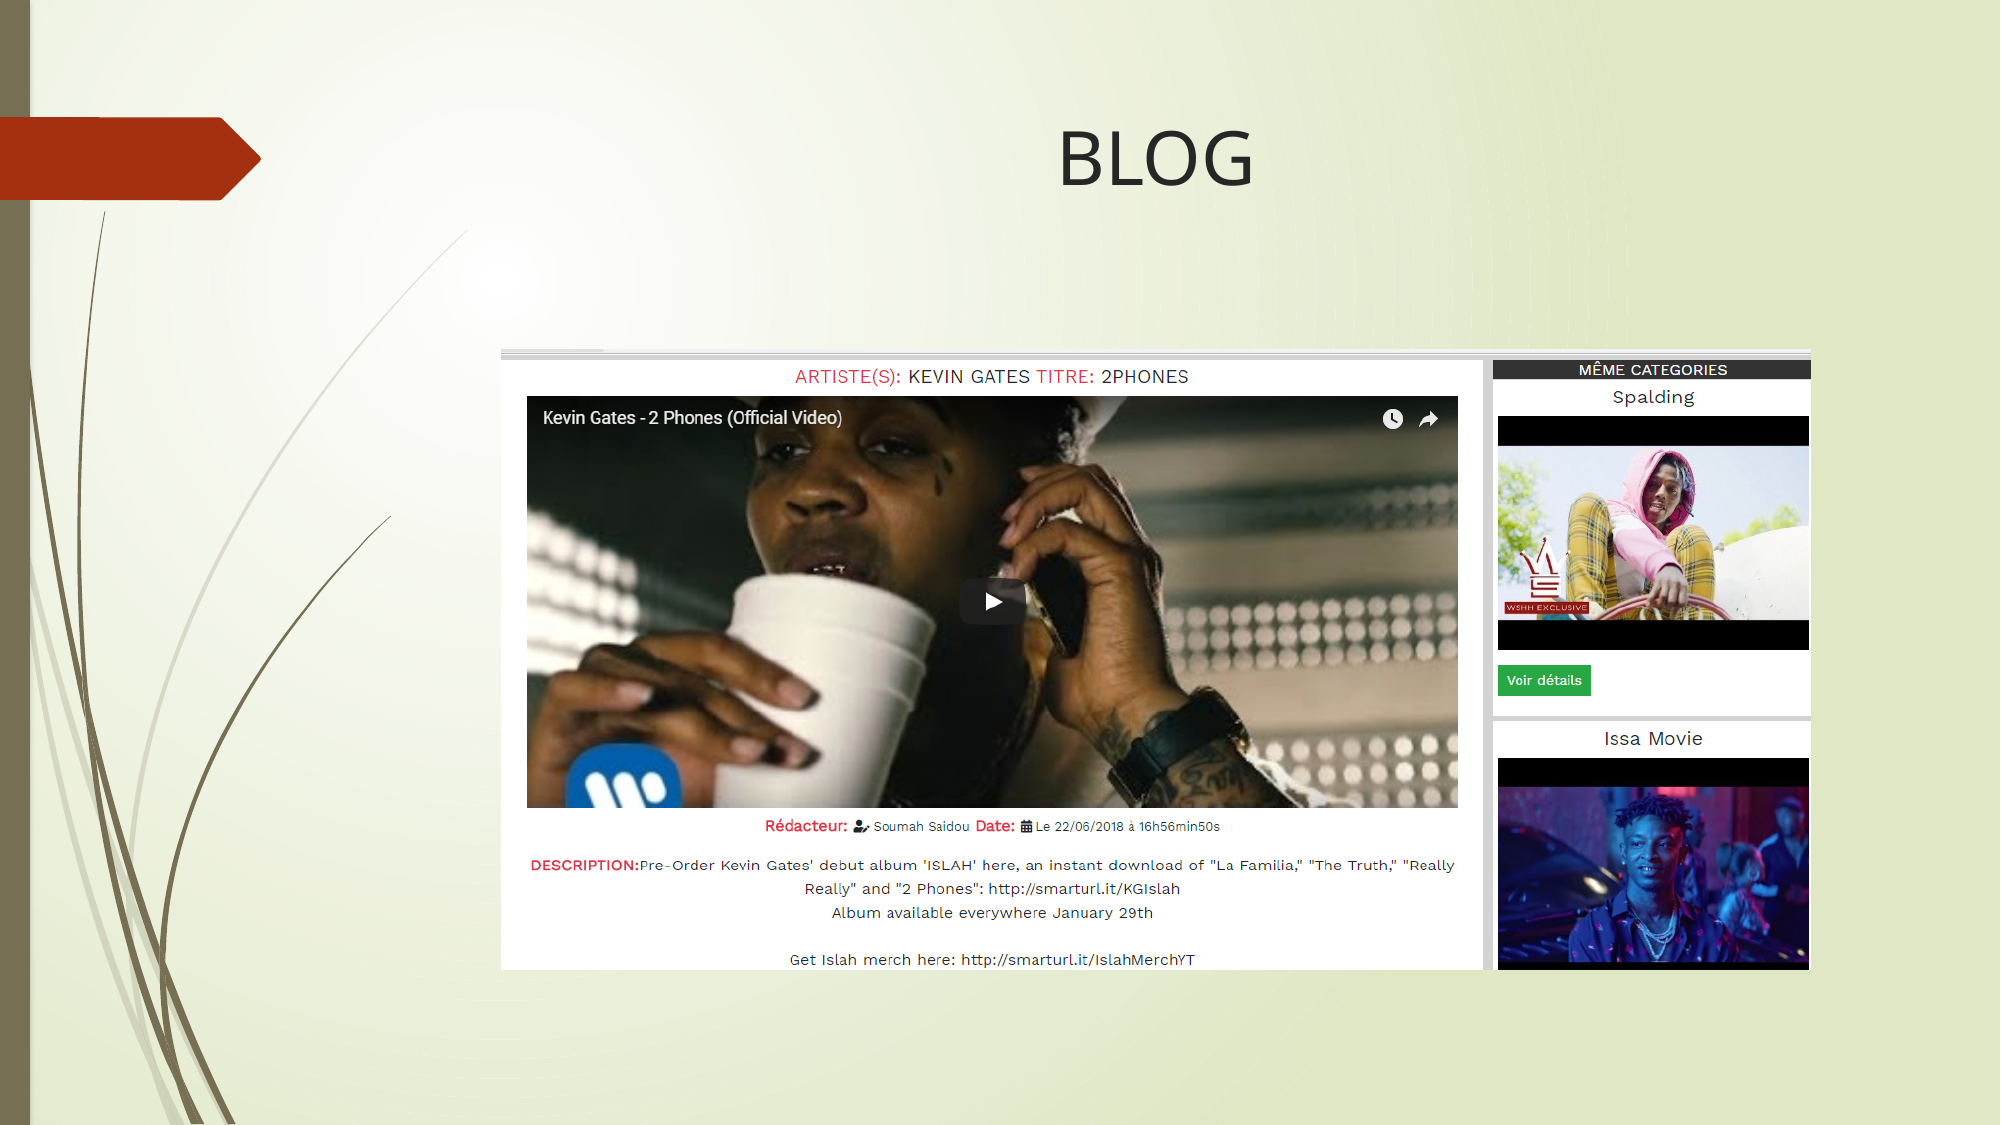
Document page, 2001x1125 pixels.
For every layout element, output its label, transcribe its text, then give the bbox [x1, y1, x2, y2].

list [501, 349, 1811, 971]
title BLOG [425, 102, 1888, 313]
